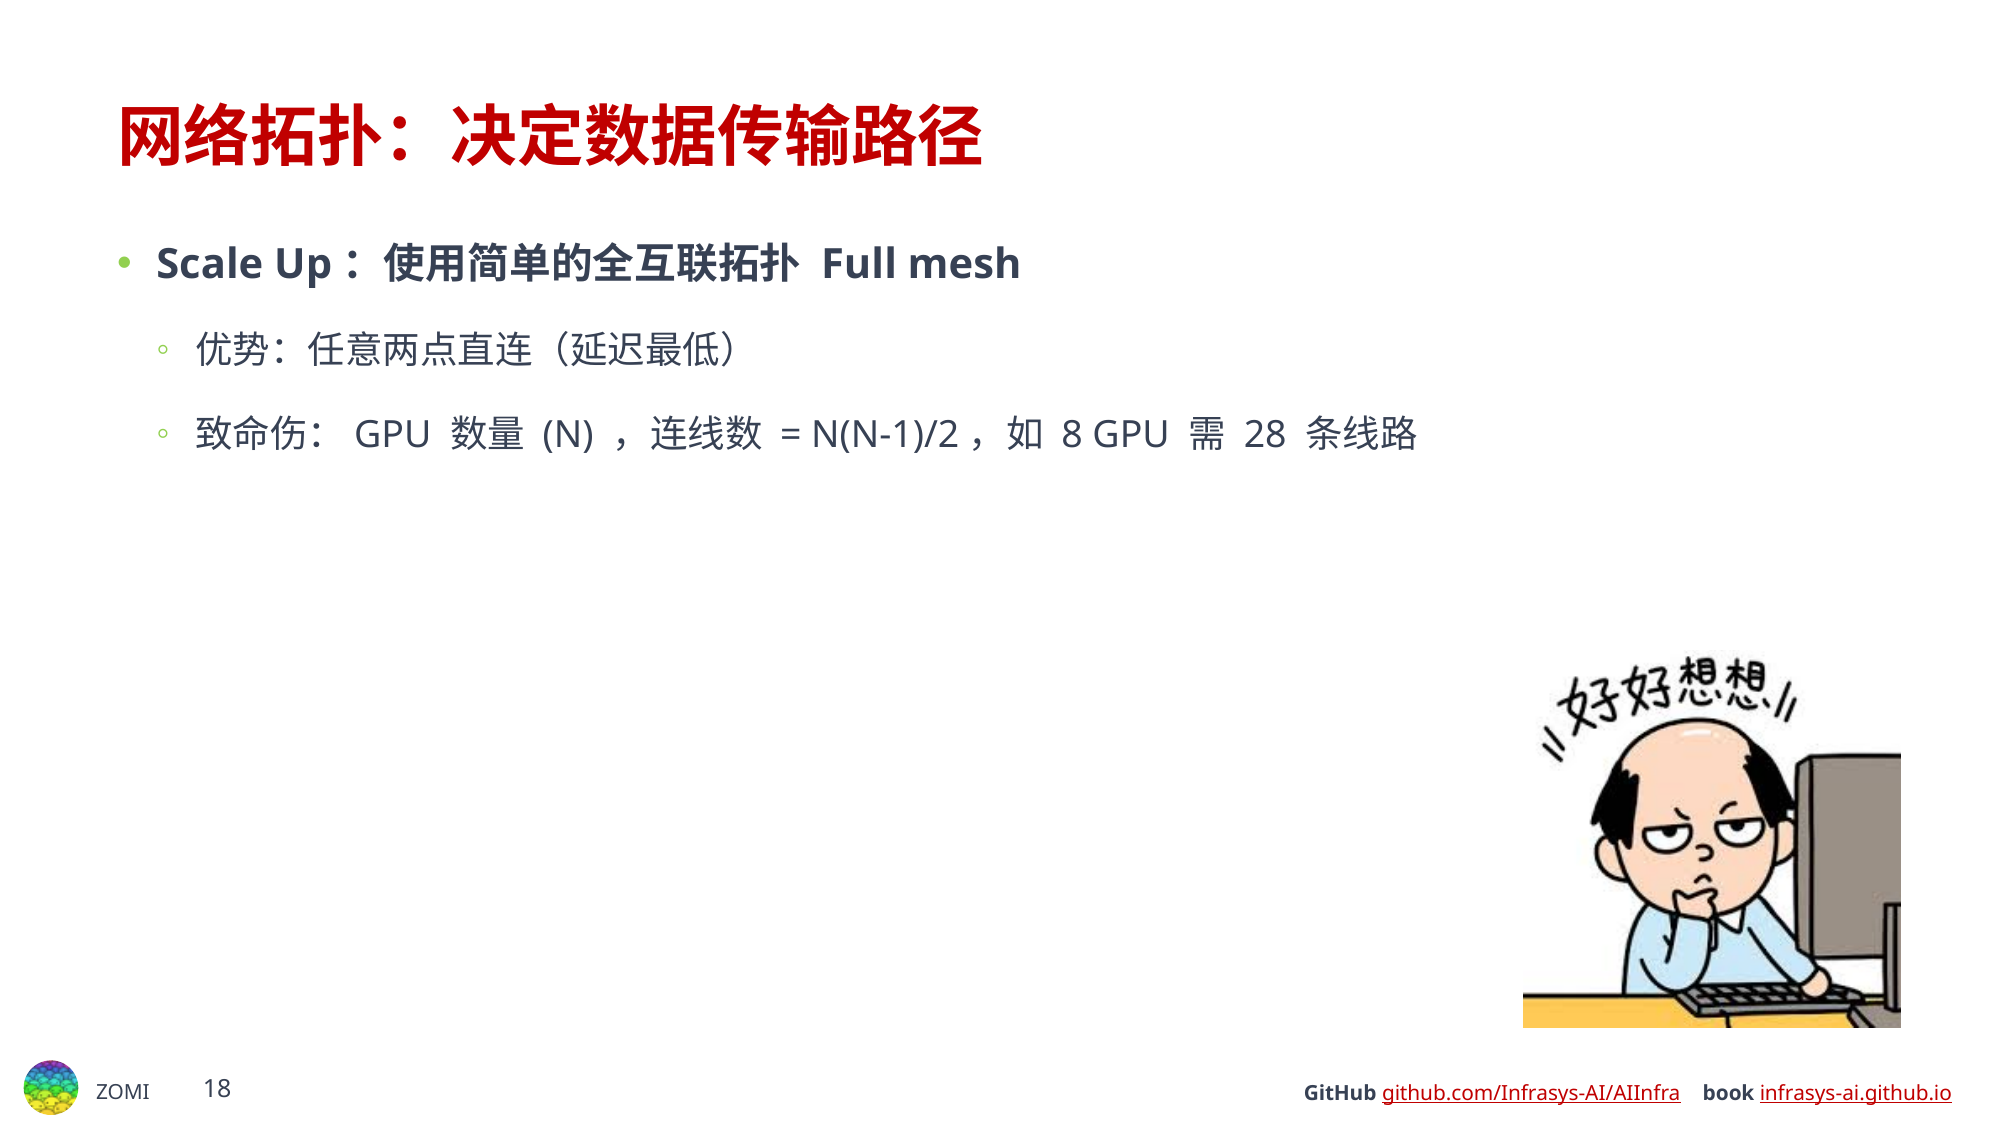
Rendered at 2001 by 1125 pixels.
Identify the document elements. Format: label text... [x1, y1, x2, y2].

list Scale Up：使用简单的全互联拓扑 Full mesh 优势​​：任意两点直连（延迟最低） 致命伤​​：GPU 数量 (N) ，连线数 = N(N-1)/2，如 8 GPU 需 28 条线路 [102, 204, 1901, 1043]
picture [23, 1060, 79, 1115]
title 网络拓扑：决定数据传输路径​ [102, 85, 1901, 183]
